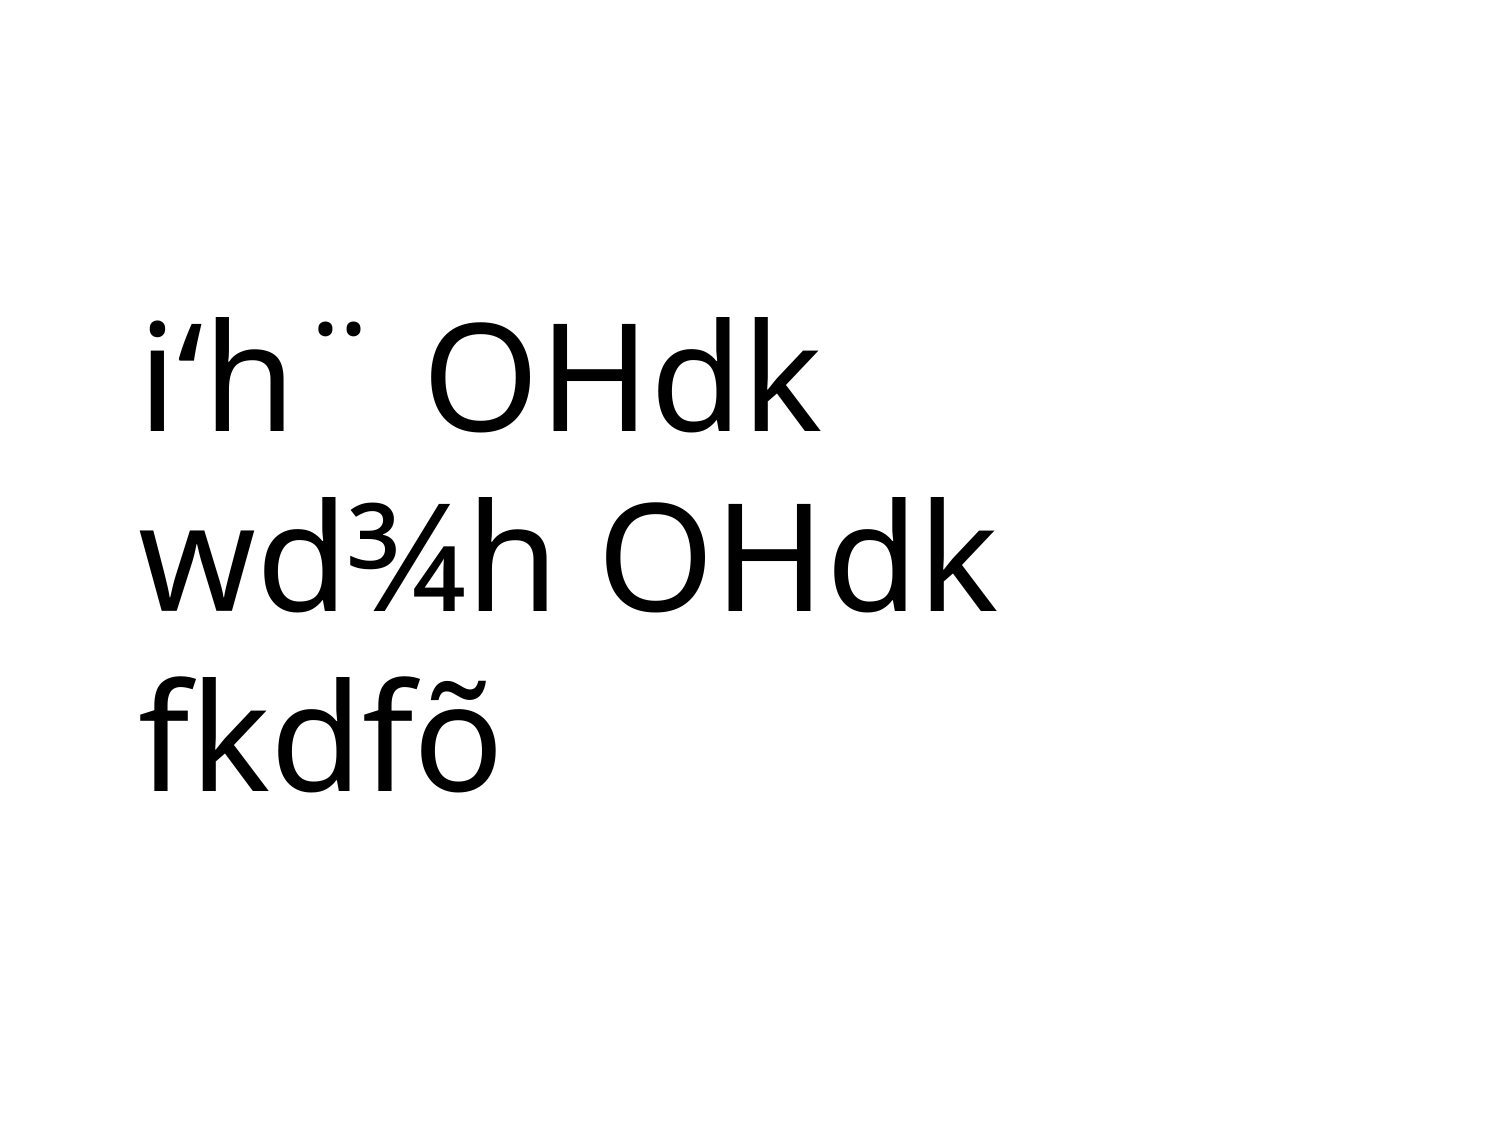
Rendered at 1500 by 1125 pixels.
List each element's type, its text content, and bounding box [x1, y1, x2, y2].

text_box i‘h¨ OHdk wd¾h OHdk fkdfõ [124, 274, 1190, 829]
